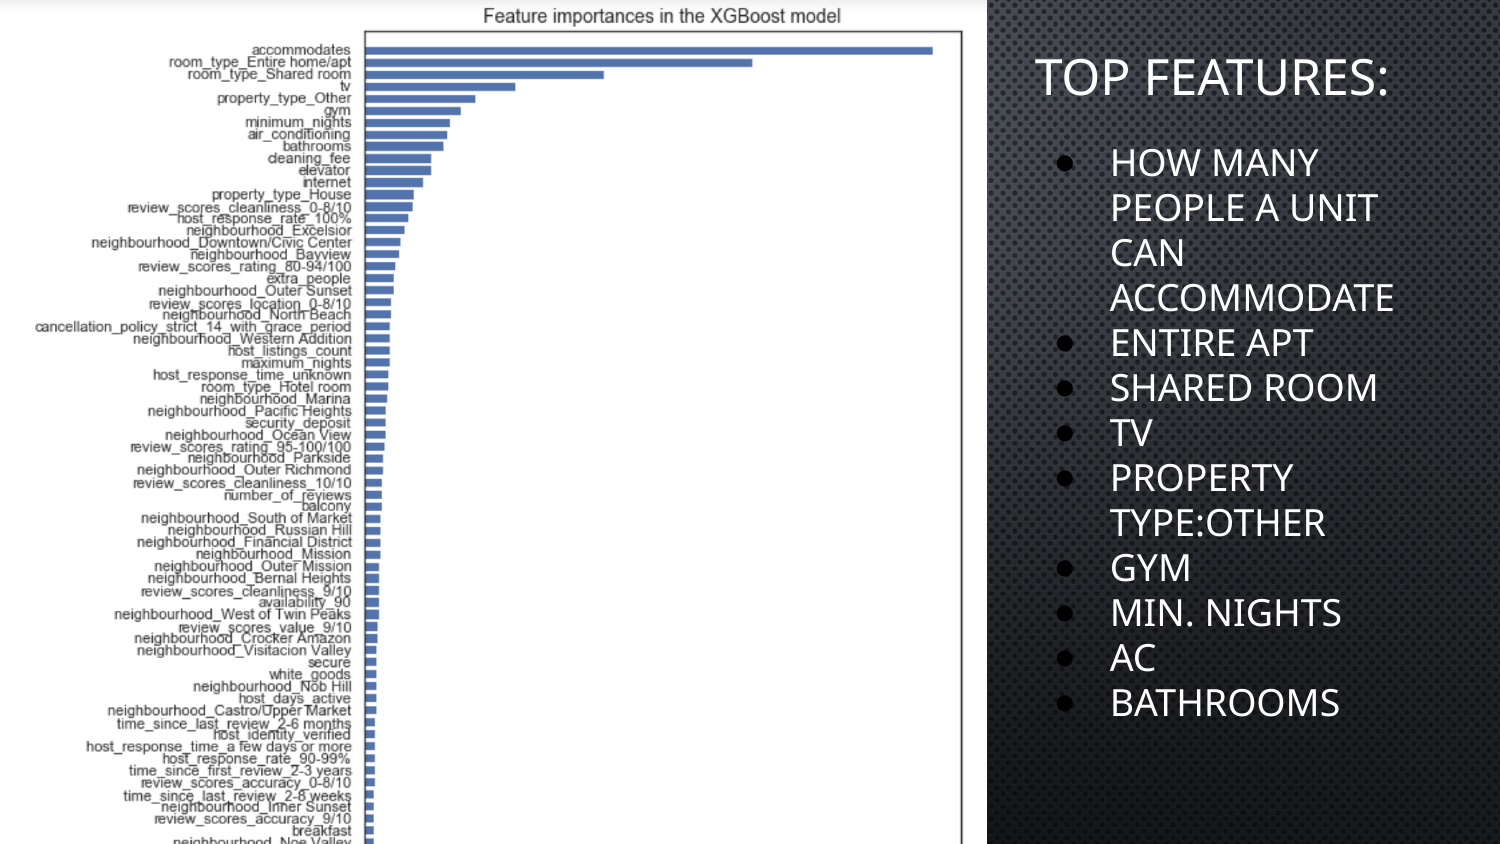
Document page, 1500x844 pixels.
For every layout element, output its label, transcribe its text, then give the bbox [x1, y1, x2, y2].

list Top Features: How many people a unit can accommodate Entire Apt Shared Room TV Property type:other Gym Min. Nights AC Bathrooms [1019, 30, 1474, 741]
picture [0, 0, 987, 844]
